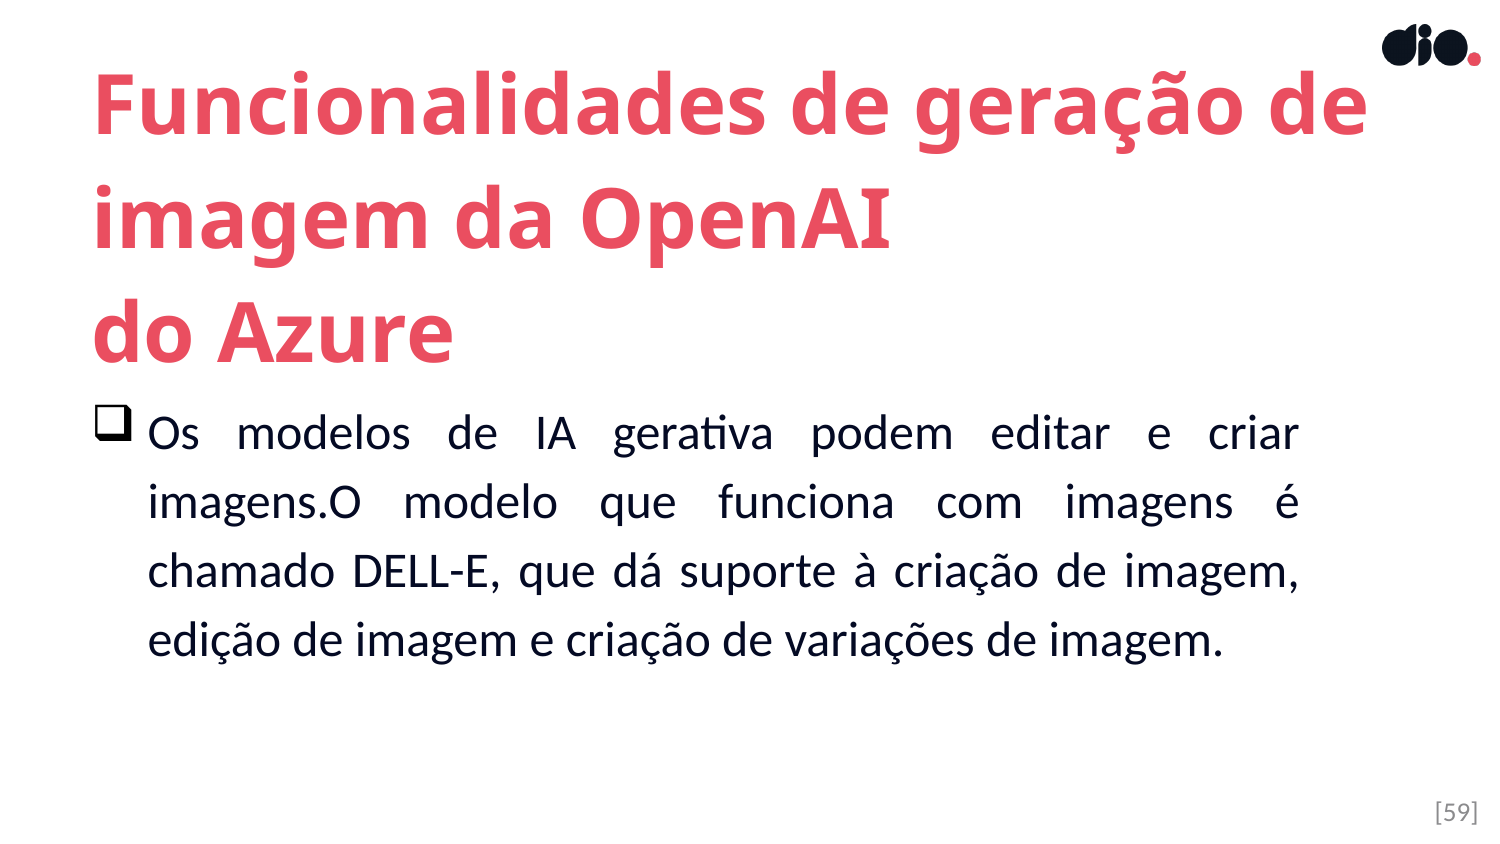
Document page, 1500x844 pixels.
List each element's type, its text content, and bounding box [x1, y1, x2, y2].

picture [1382, 24, 1481, 66]
text_box Funcionalidades de geração de imagem da OpenAI do Azure [76, 139, 1404, 278]
slide_number [59] [1403, 779, 1494, 844]
text_box Os modelos de IA gerativa podem editar e criar imagens.O modelo que funciona com imagens é chamado DELL-E, que dá suporte à criação de imagem, edição de imagem e criação de variações de imagem. [76, 444, 1316, 613]
